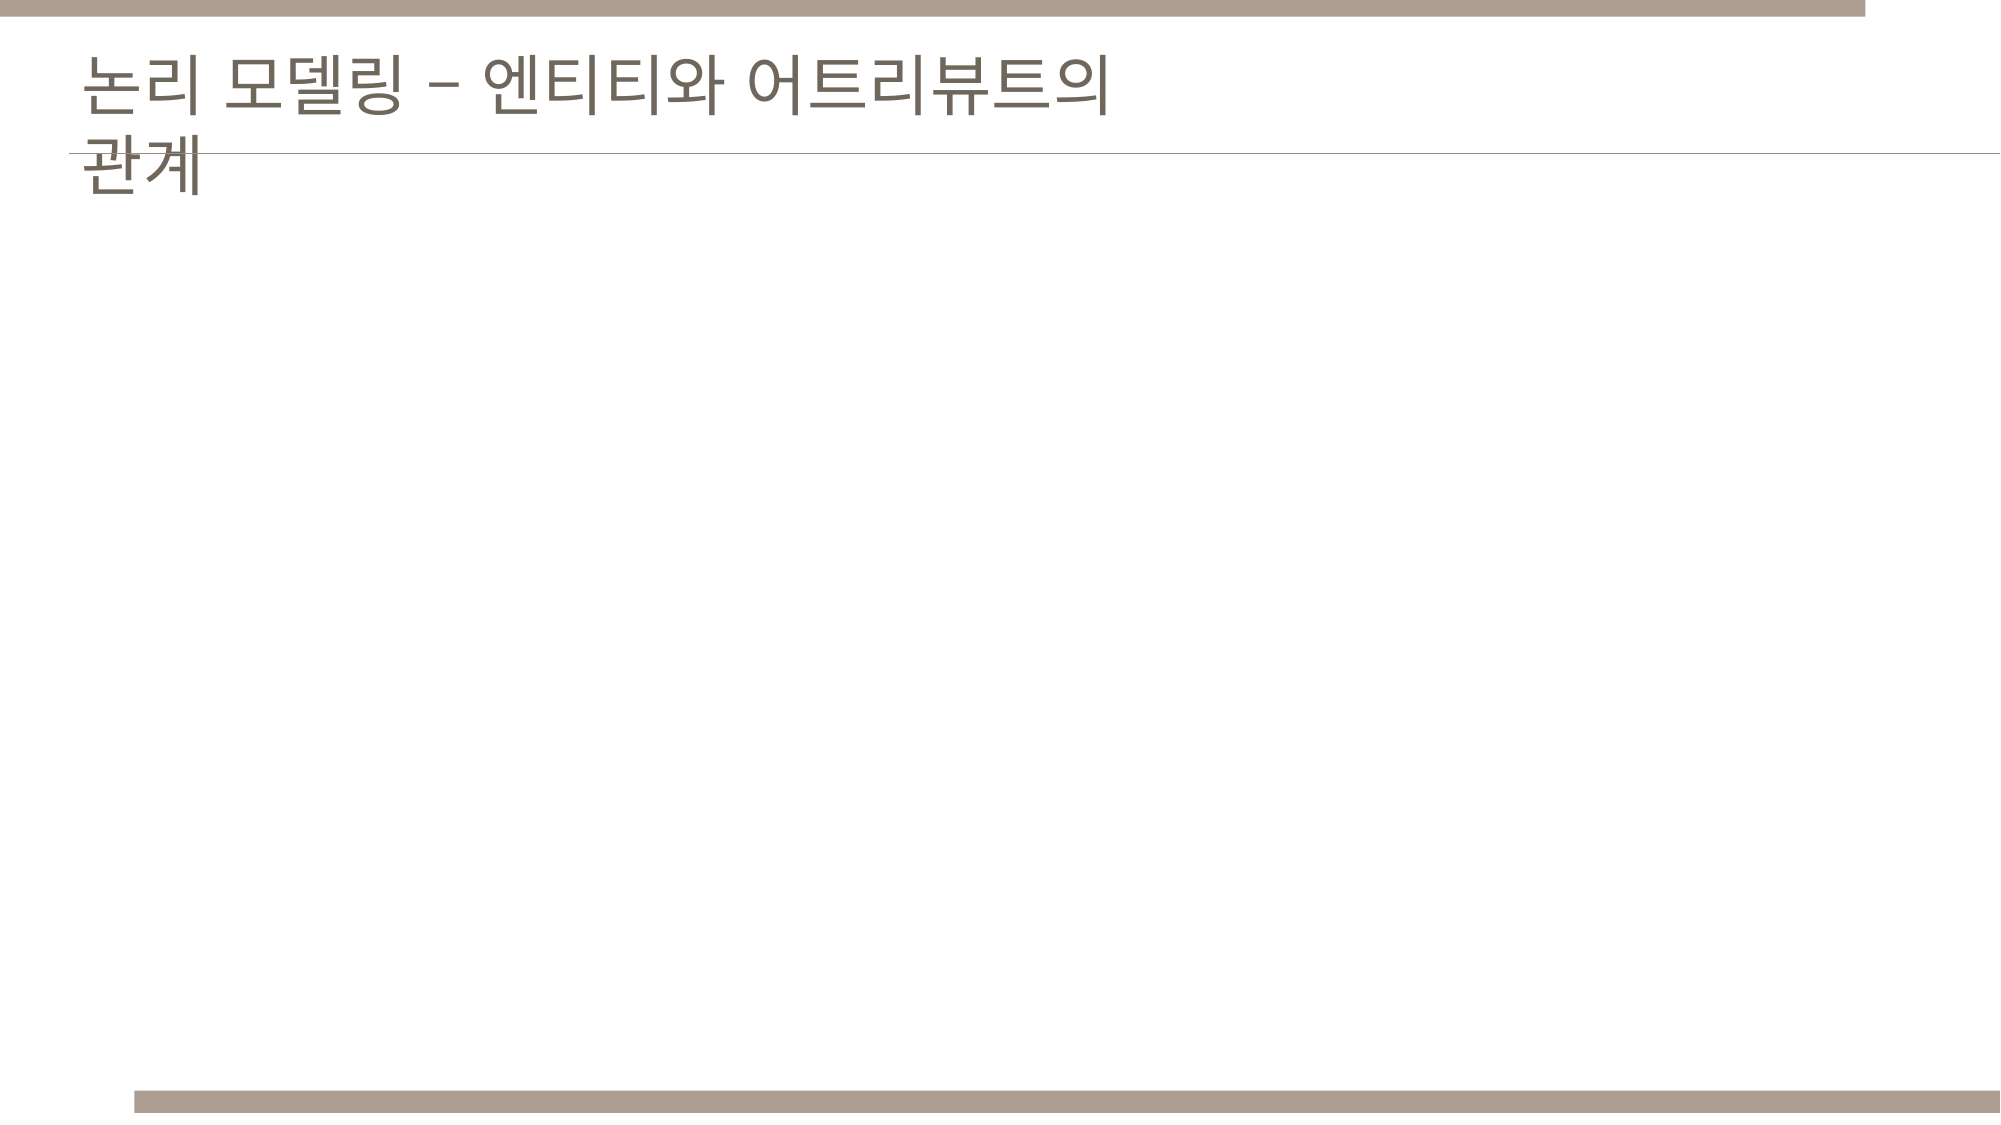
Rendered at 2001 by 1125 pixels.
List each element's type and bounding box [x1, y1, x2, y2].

text_box [67, 36, 2000, 212]
text_box [133, 1090, 2000, 1114]
text_box [0, 0, 1866, 18]
